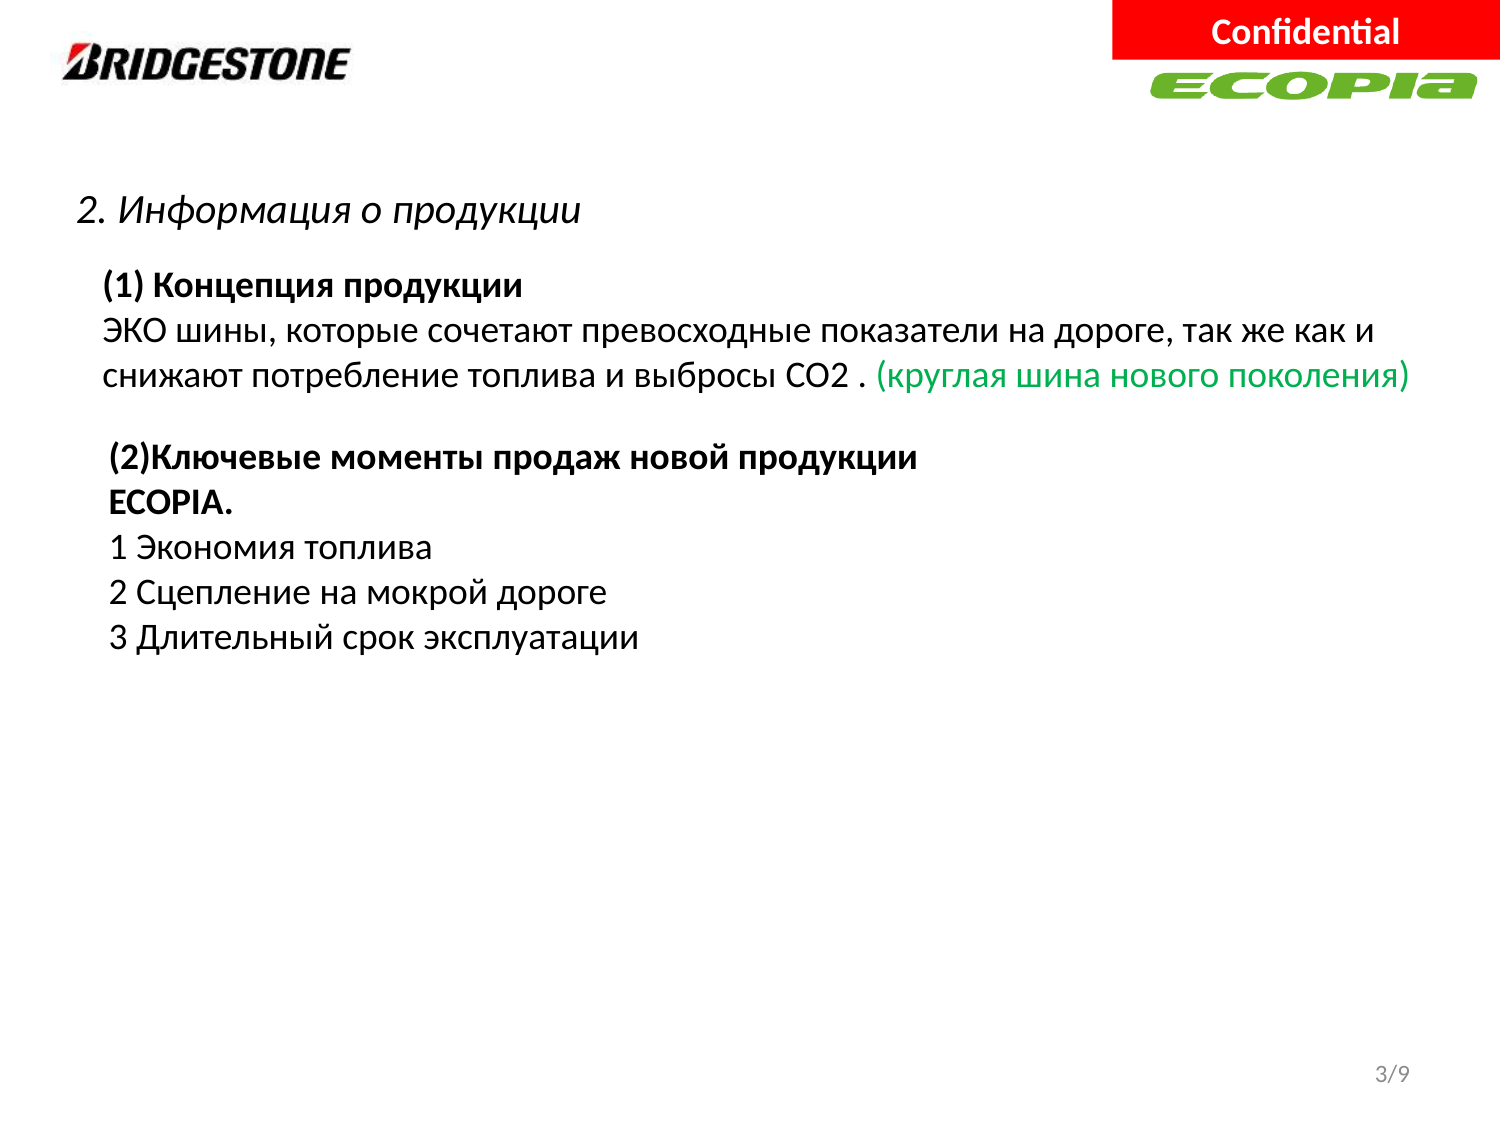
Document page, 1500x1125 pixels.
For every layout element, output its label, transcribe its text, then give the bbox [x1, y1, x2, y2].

text_box (2)Ключевые моменты продаж новой продукции ECOPIA. 1 Экономия топлива 2 Сцепление на мокрой дороге 3 Длительный срок эксплуатации [93, 424, 999, 665]
picture [1149, 71, 1484, 100]
slide_number 3/9 [1074, 1042, 1425, 1103]
picture [49, 31, 363, 92]
text_box (1) Концепция продукции ЭКО шины, которые сочетают превосходные показатели на дороге, так же как и снижают потребление топлива и выбросы CO2 . (круглая шина нового поколения) [87, 253, 1450, 403]
text_box 2. Информация о продукции [61, 174, 1389, 240]
